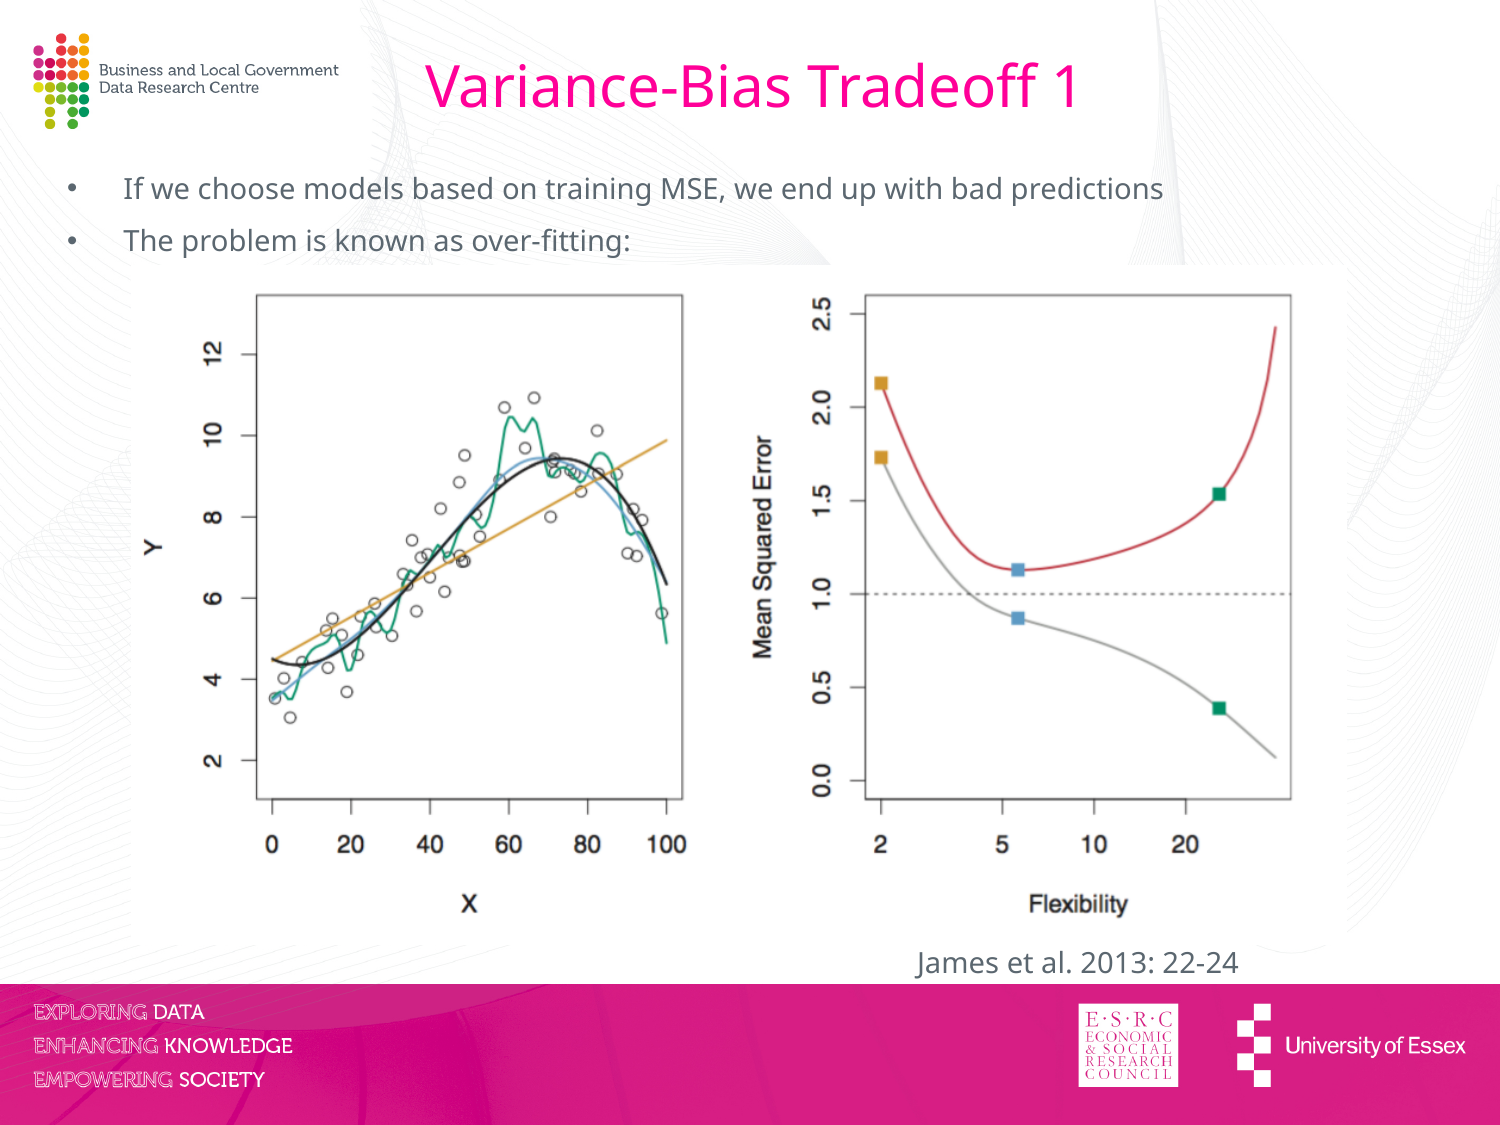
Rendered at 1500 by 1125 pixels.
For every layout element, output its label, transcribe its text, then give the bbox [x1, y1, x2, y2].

text_box If we choose models based on training MSE, we end up with bad predictions The problem is known as over-fitting: [52, 145, 1369, 841]
text_box James et al. 2013: 22-24 [902, 936, 1443, 987]
text_box Variance-Bias Tradeoff 1 [410, 49, 1500, 147]
picture [0, 0, 1500, 1125]
